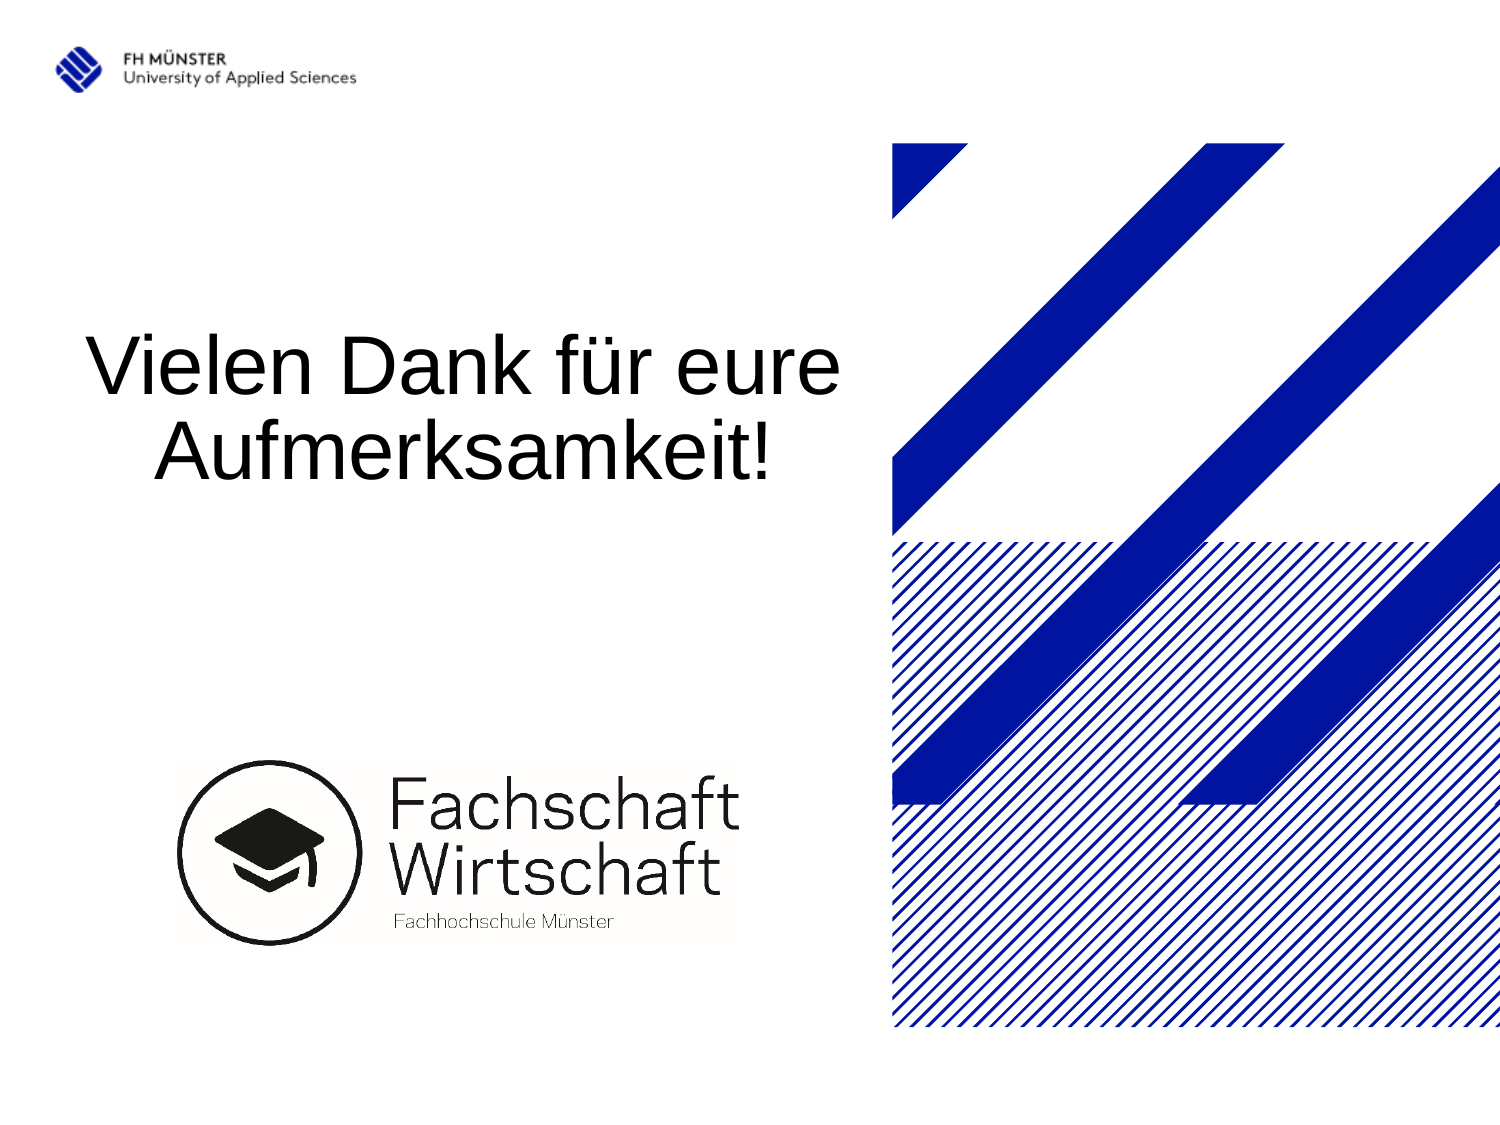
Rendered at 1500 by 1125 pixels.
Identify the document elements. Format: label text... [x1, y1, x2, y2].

title Vielen Dank für eure Aufmerksamkeit! [58, 326, 870, 740]
picture [175, 758, 739, 947]
